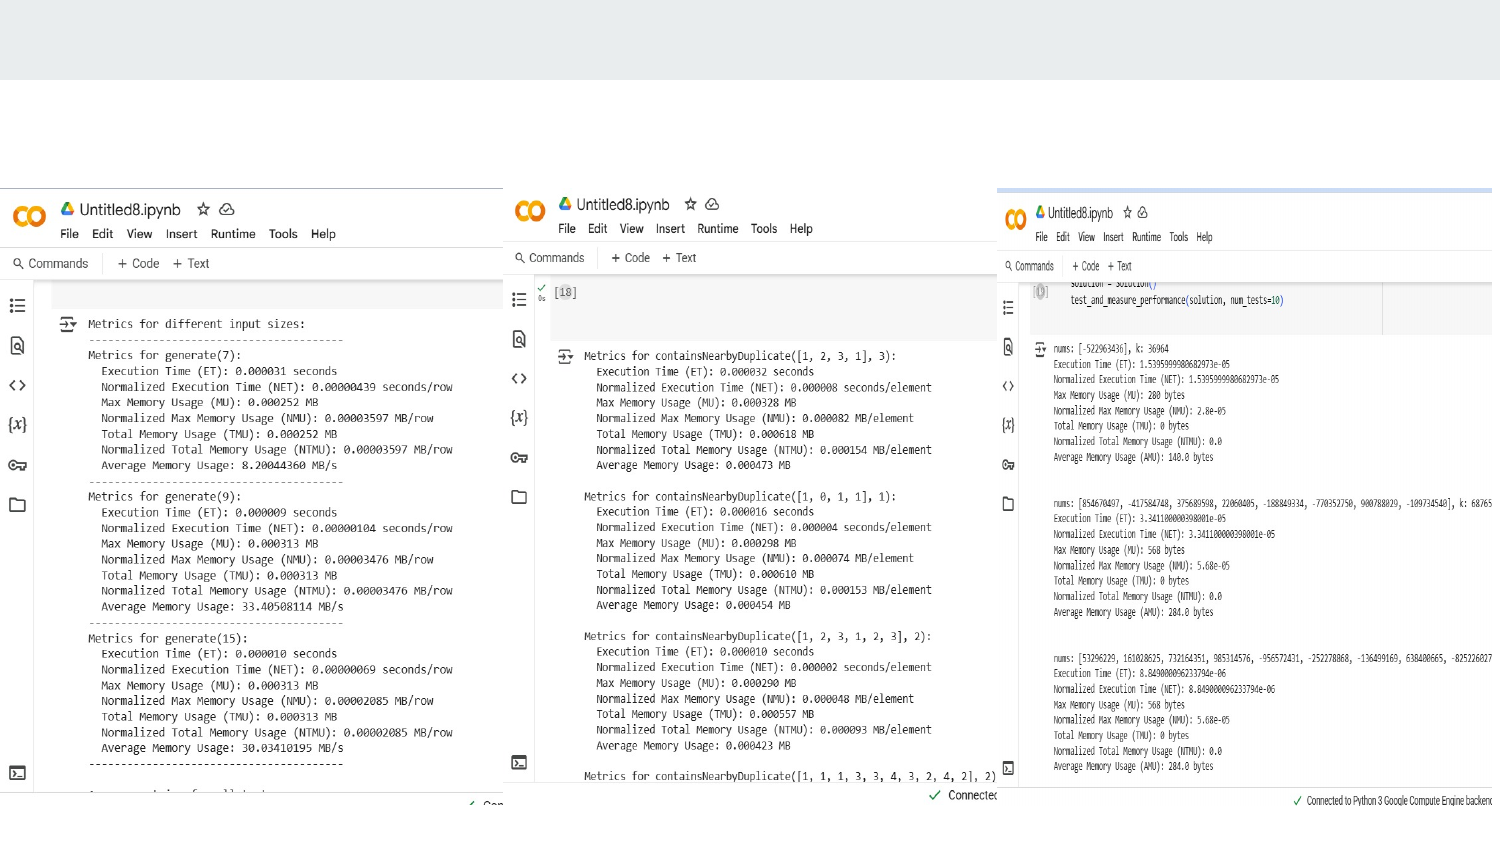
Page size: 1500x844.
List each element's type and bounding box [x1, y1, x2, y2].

picture [0, 188, 1492, 806]
